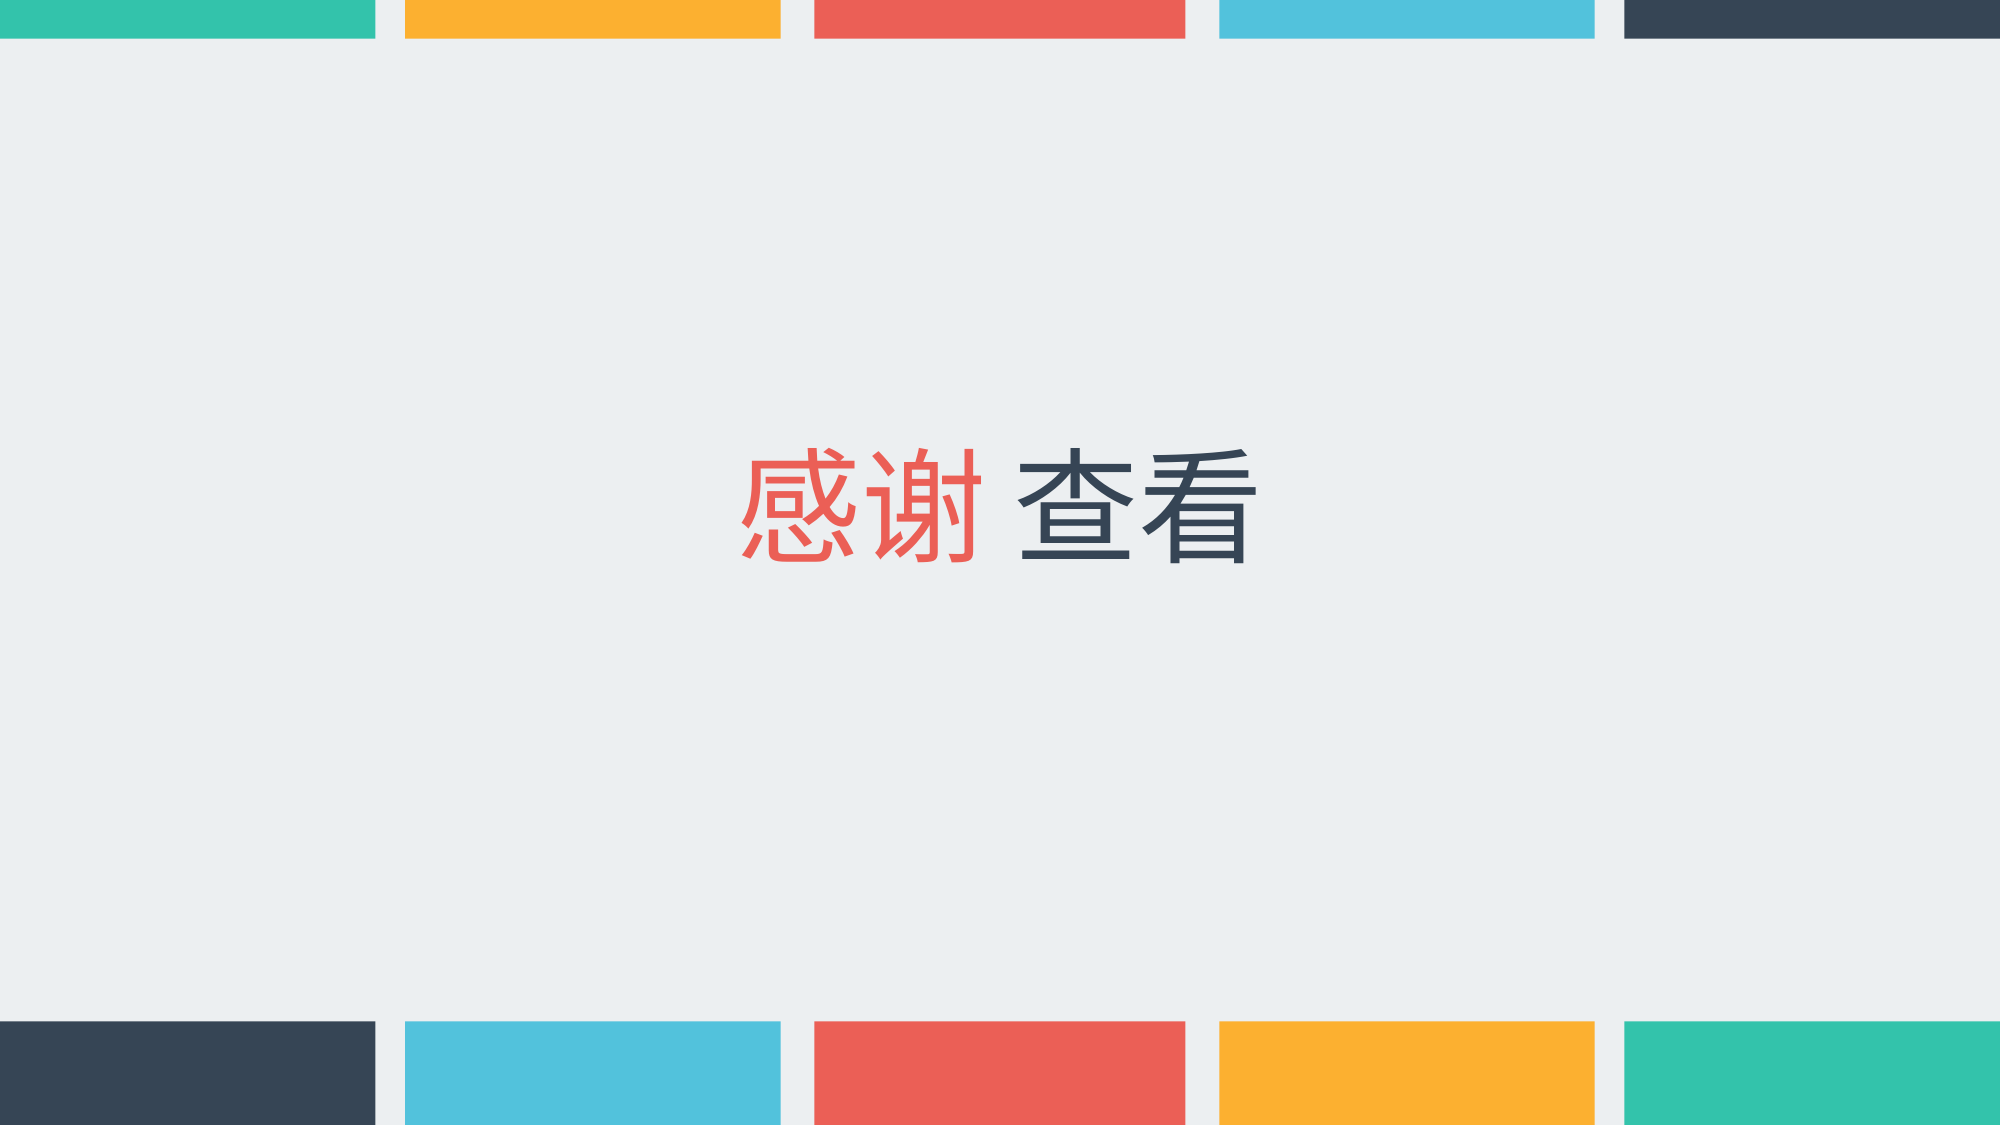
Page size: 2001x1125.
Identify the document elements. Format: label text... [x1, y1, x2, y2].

text_box [405, 0, 781, 39]
text_box 感谢 查看 [554, 421, 1446, 586]
text_box [1624, 0, 2000, 39]
text_box [1624, 1021, 2000, 1125]
text_box [814, 0, 1186, 39]
text_box [405, 1021, 781, 1125]
text_box [1219, 0, 1595, 39]
text_box [0, 1021, 376, 1125]
text_box [1219, 1021, 1595, 1125]
text_box [0, 0, 376, 39]
text_box [814, 1021, 1186, 1125]
